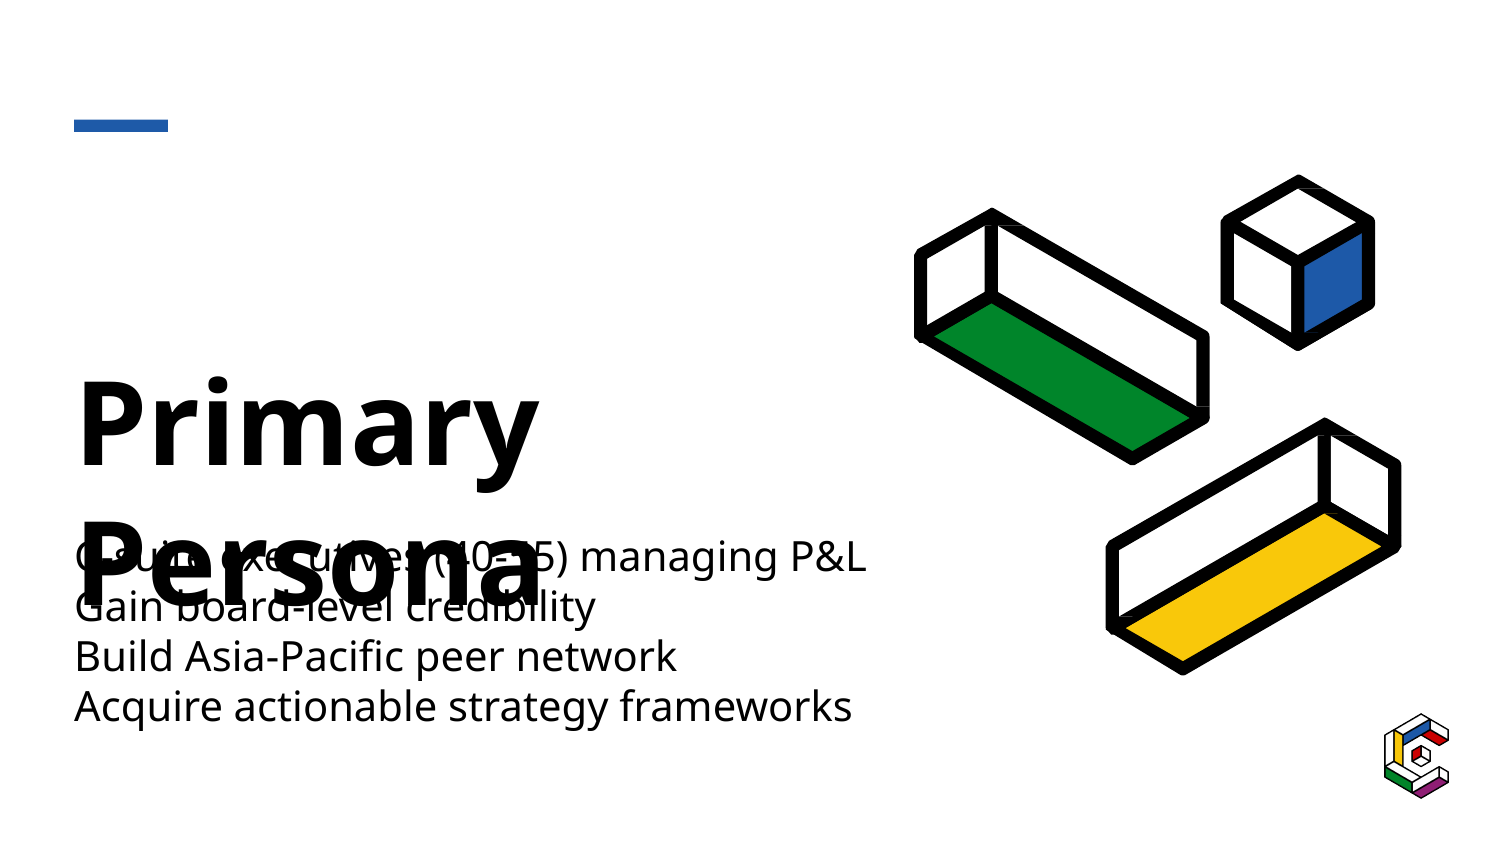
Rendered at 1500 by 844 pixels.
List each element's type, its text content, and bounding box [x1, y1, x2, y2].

picture [1384, 713, 1449, 799]
list C-suite executives (40-55) managing P&L Gain board-level credibility Build Asia-Pacific peer network Acquire actionable strategy frameworks [74, 529, 890, 656]
list Primary Persona [74, 348, 772, 475]
